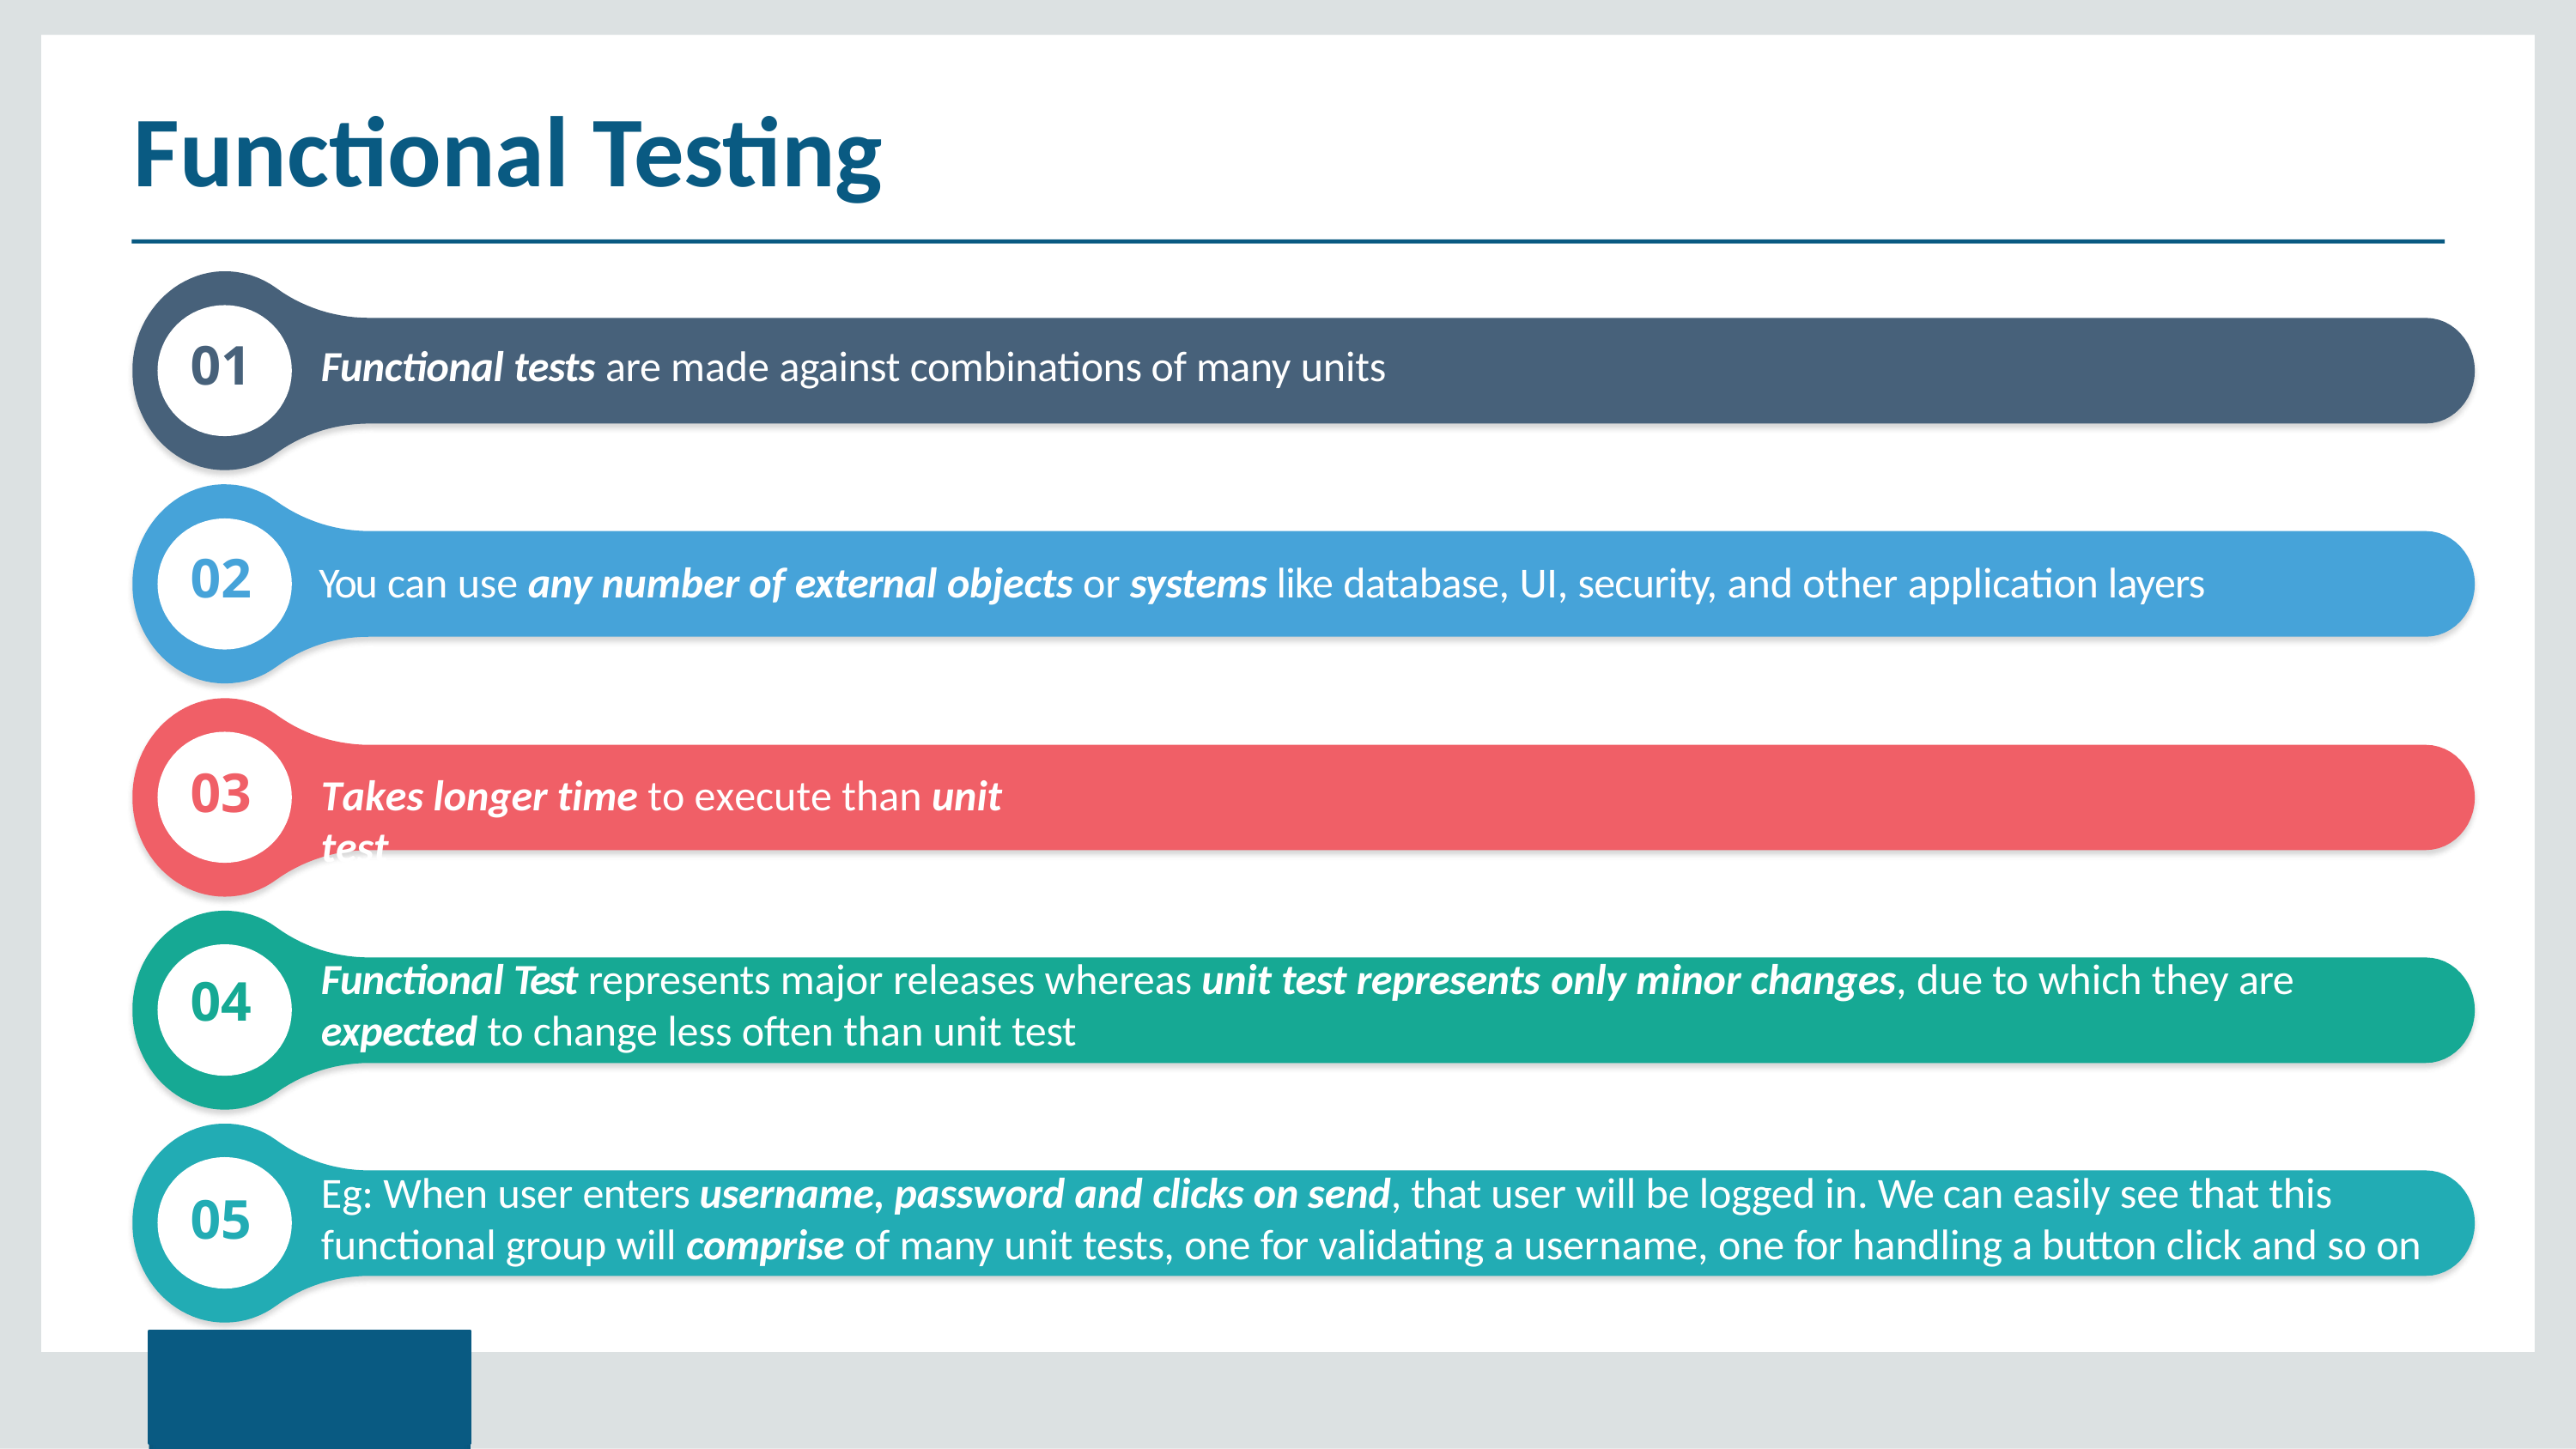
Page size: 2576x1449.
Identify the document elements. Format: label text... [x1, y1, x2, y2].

text_box [893, 239, 2445, 244]
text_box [131, 698, 2476, 897]
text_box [131, 910, 2476, 1110]
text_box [131, 1123, 2476, 1324]
title Functional Testing [131, 84, 893, 266]
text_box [147, 1329, 472, 1446]
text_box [125, 268, 2482, 1449]
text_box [131, 483, 2476, 684]
